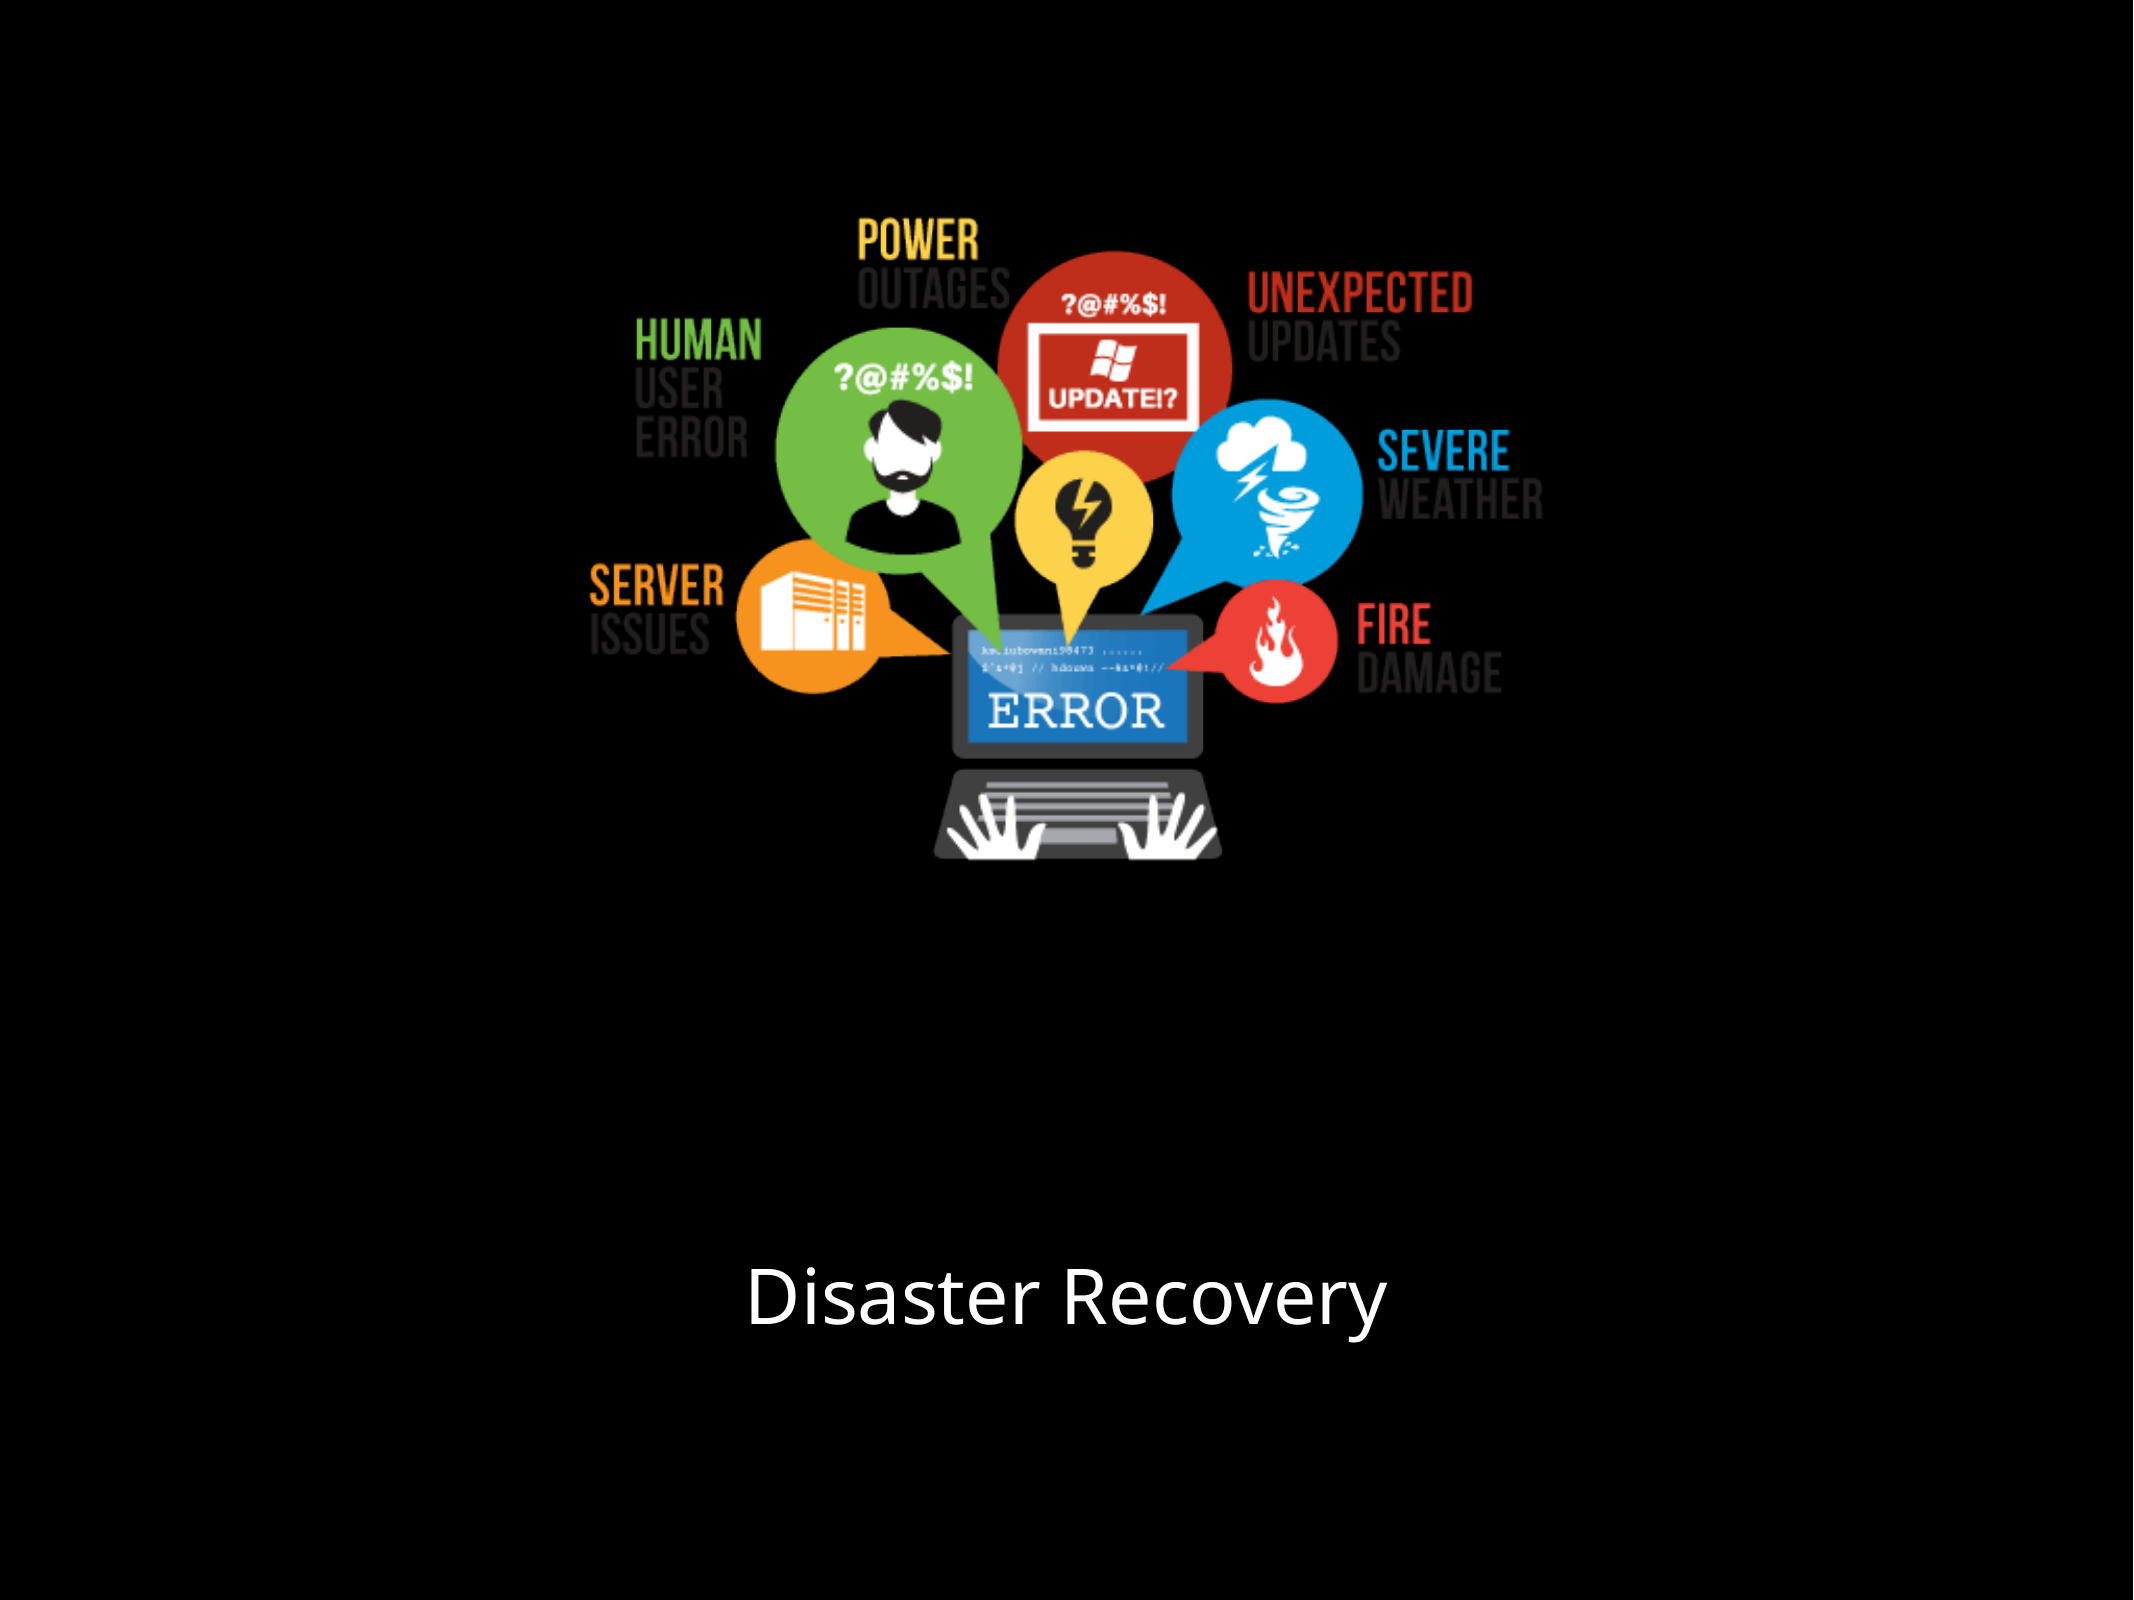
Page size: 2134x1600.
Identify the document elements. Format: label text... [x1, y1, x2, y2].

text_box Disaster Recovery [208, 806, 1925, 1348]
picture [587, 211, 1546, 868]
